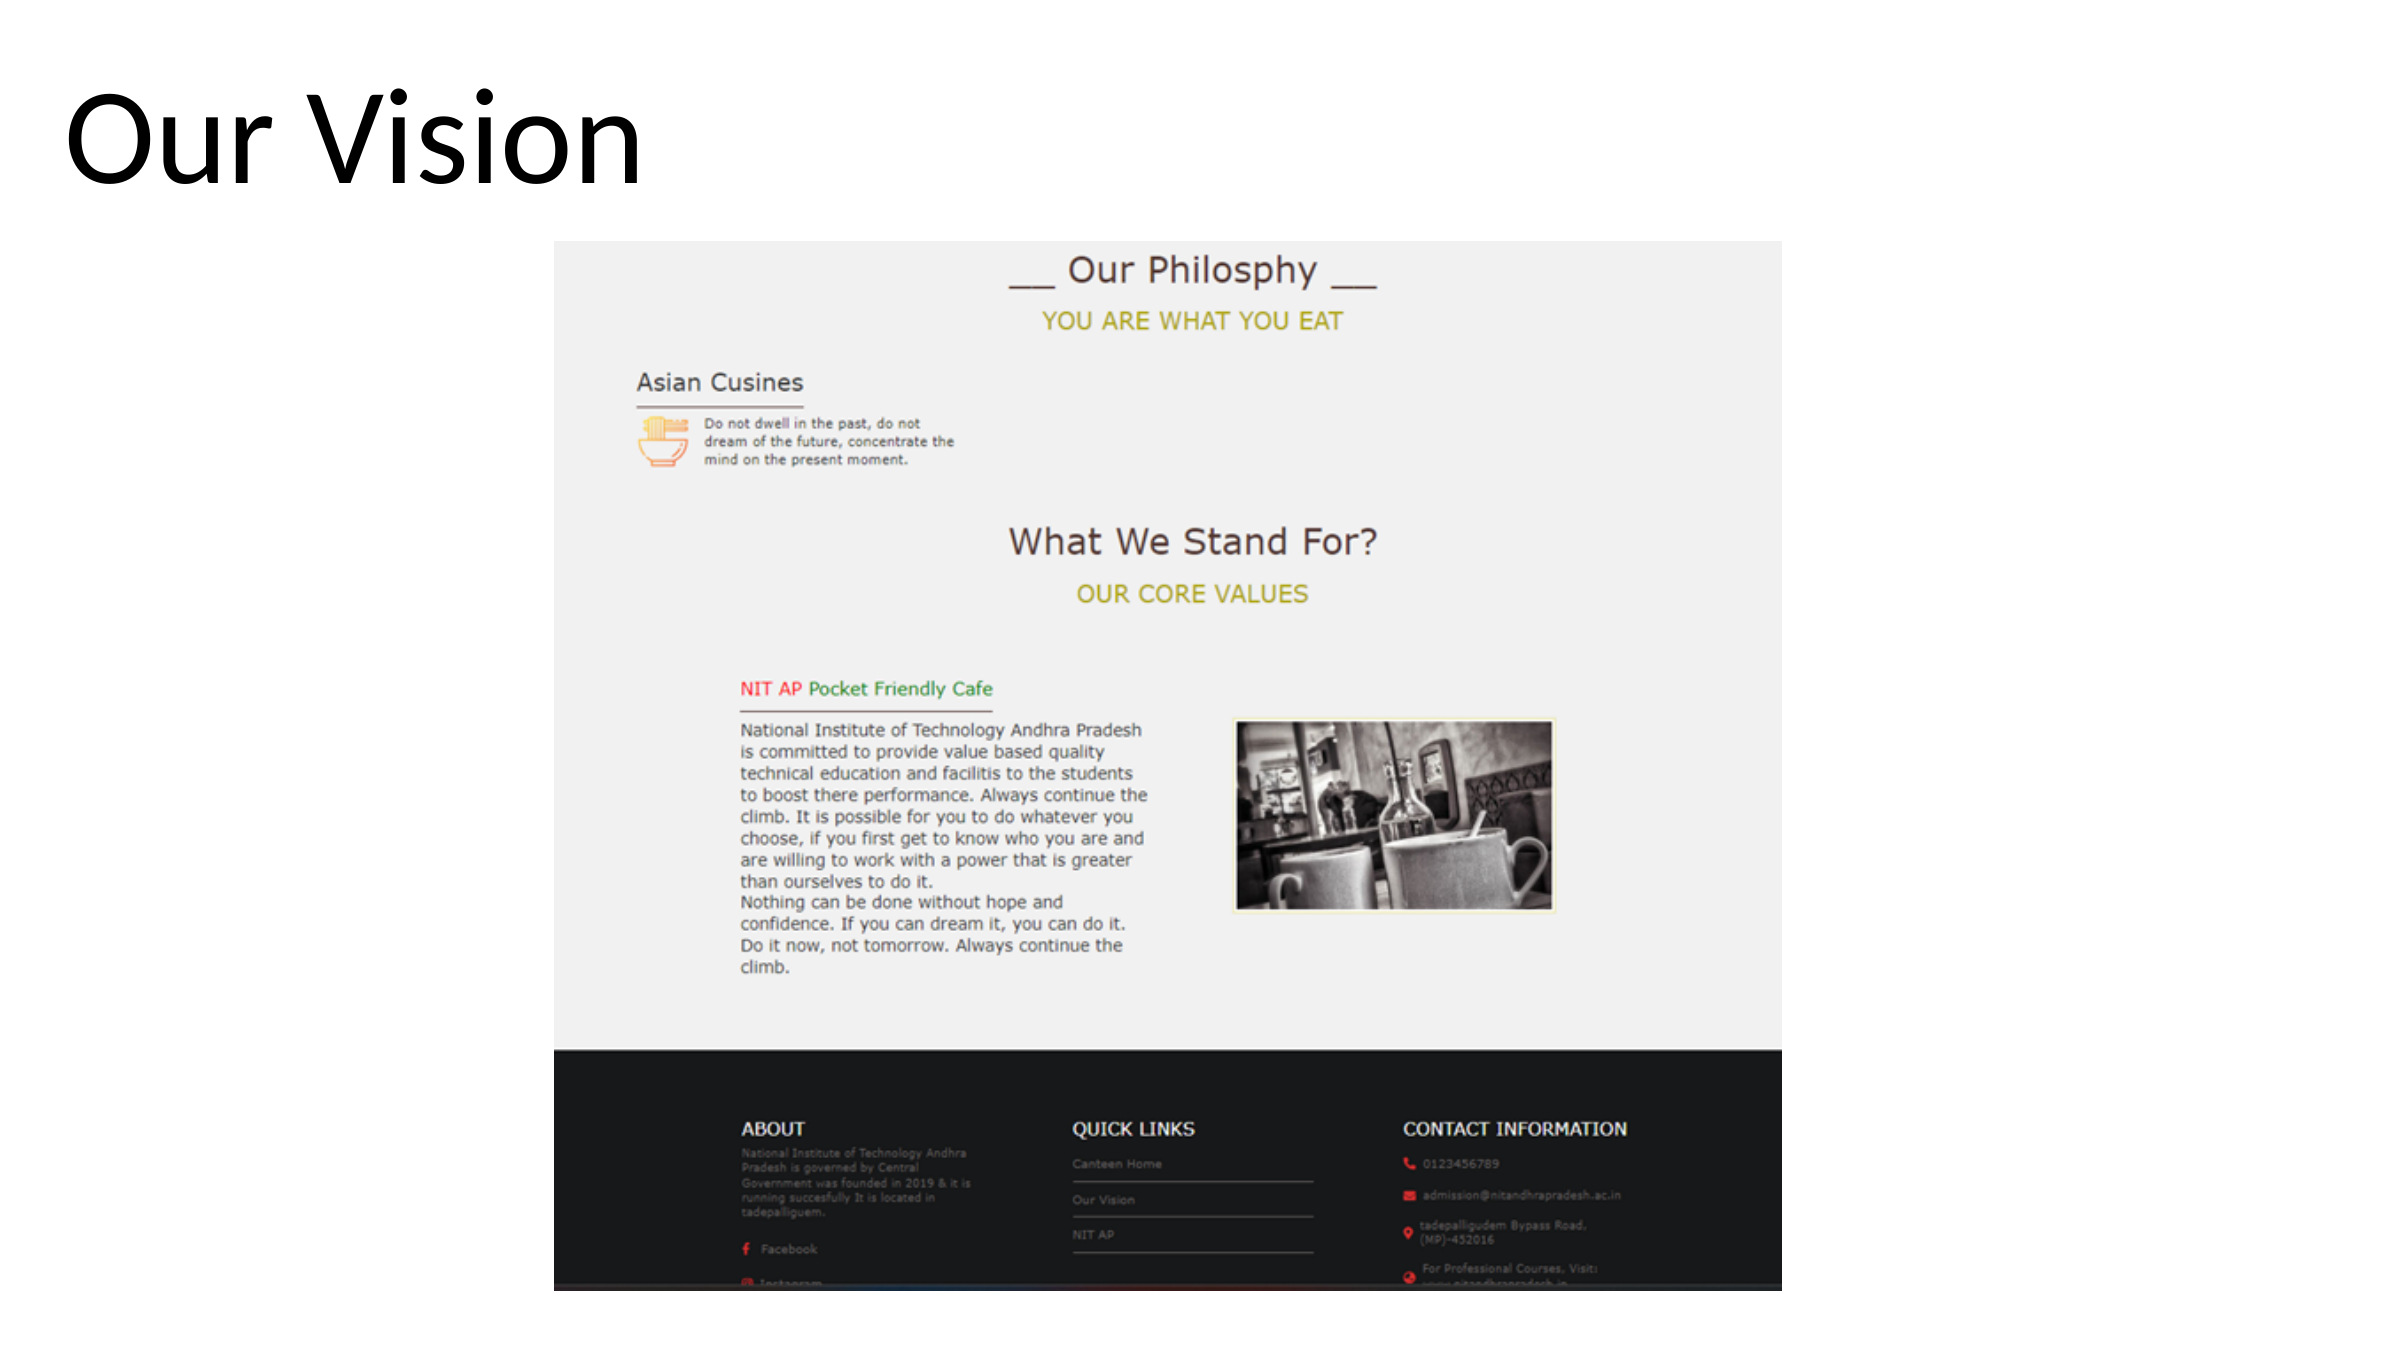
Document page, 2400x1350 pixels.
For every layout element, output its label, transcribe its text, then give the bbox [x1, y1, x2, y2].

text_box Our Vision [49, 38, 697, 219]
picture [554, 241, 1782, 1291]
